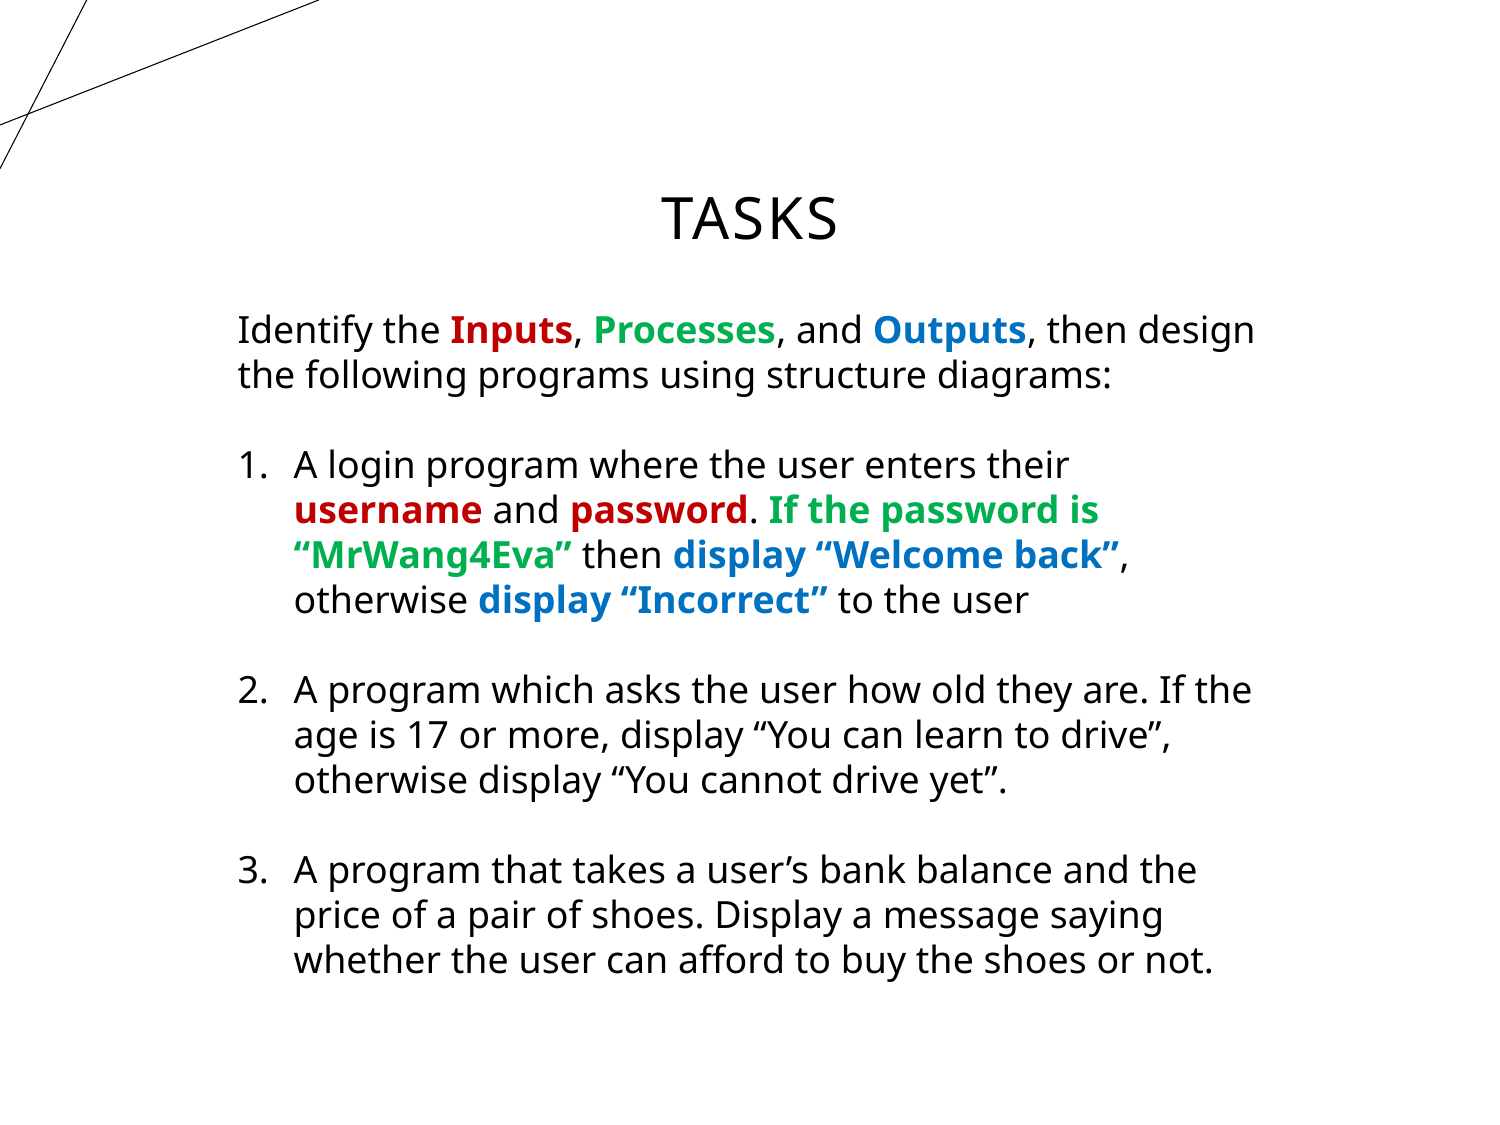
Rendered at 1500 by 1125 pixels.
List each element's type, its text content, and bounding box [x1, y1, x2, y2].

title tasks [103, 112, 1397, 330]
text_box Identify the Inputs, Processes, and Outputs, then design the following programs using structure diagrams: A login program where the user enters their username and password. If the password is “MrWang4Eva” then display “Welcome back”, otherwise display “Incorrect” to the user A program which asks the user how old they are. If the age is 17 or more, display “You can learn to drive”, otherwise display “You cannot drive yet”. A program that takes a user’s bank balance and the price of a pair of shoes. Display a message saying whether the user can afford to buy the shoes or not. [222, 299, 1278, 989]
